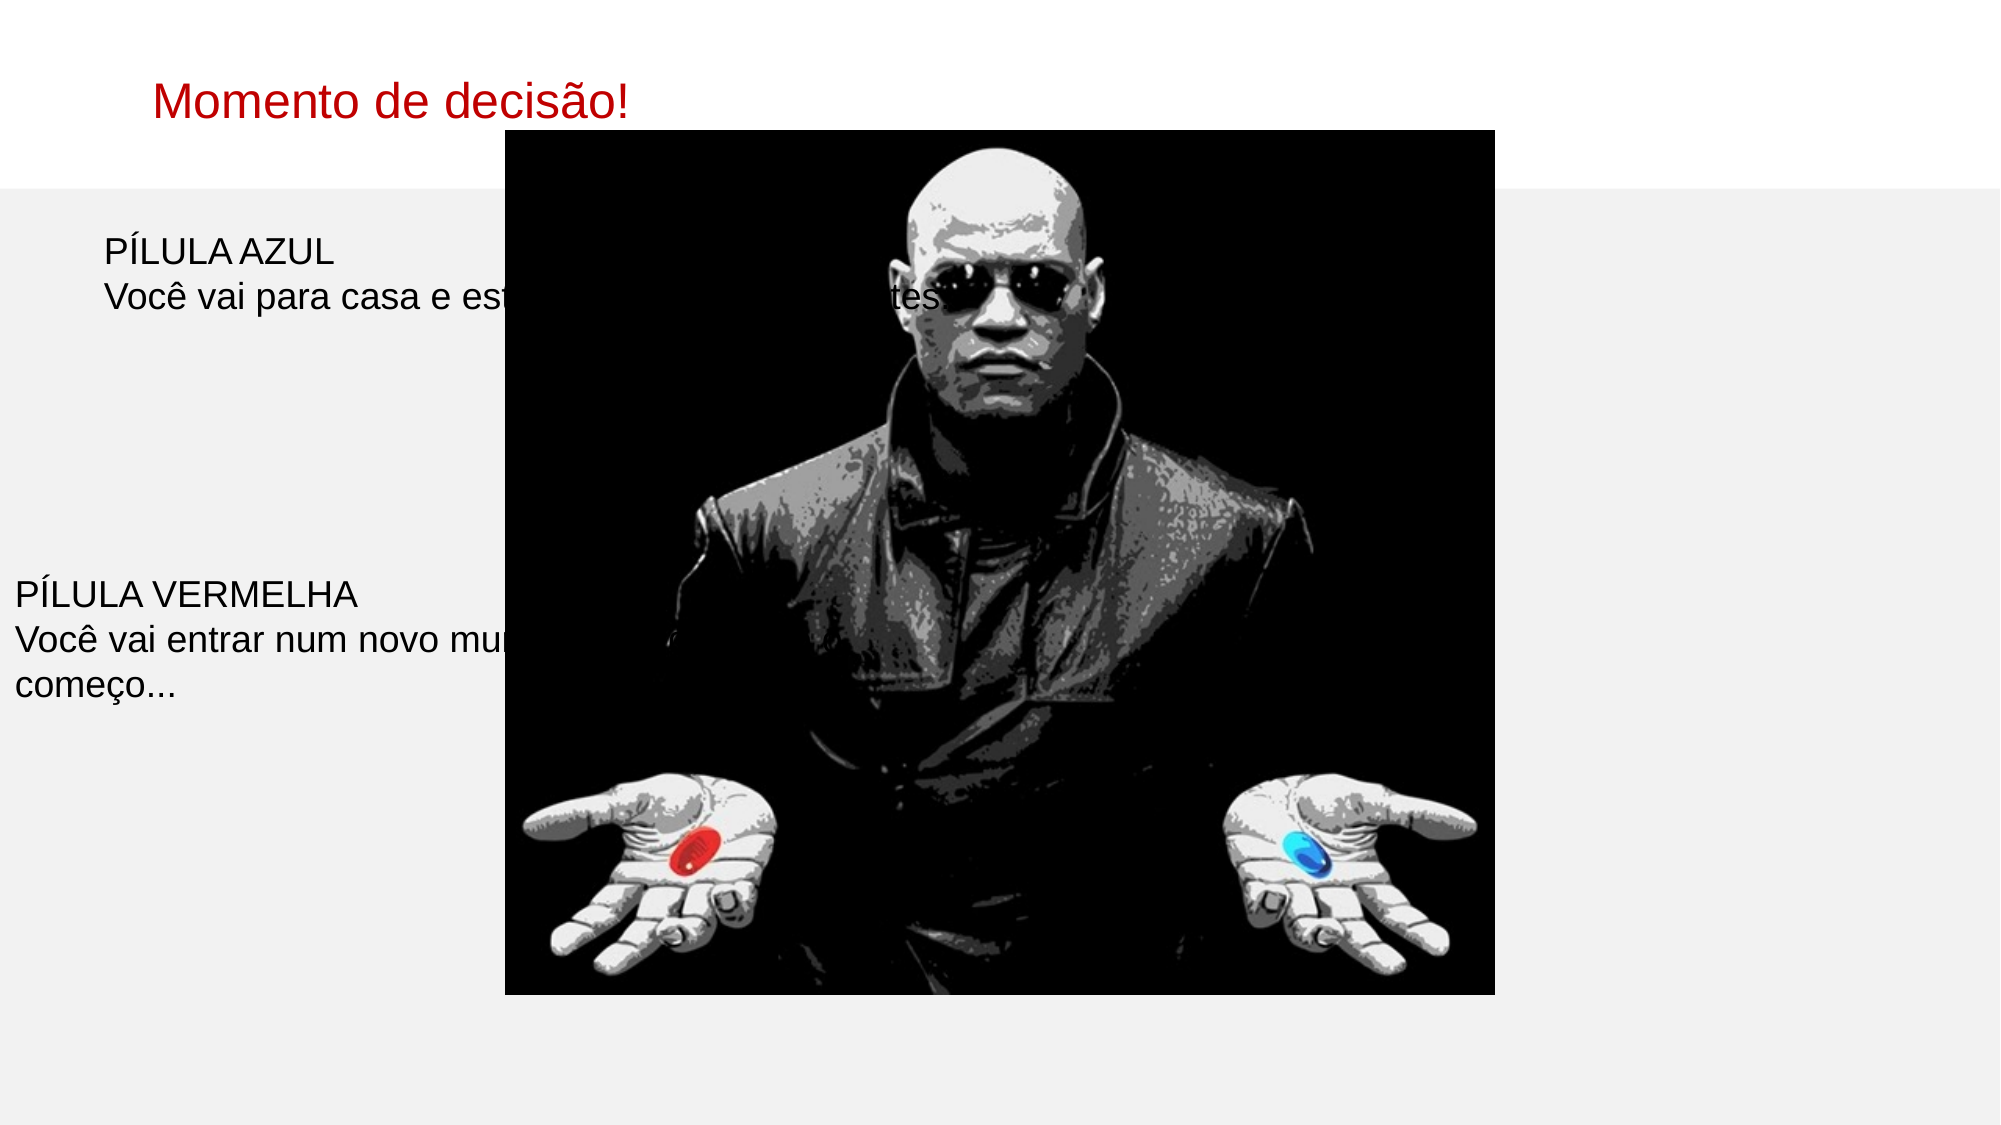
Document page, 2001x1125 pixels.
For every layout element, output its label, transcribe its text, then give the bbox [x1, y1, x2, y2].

text_box Momento de decisão! [137, 59, 1863, 138]
text_box PÍLULA VERMELHA Você vai entrar num novo mundo e ver que é só o começo... [0, 562, 500, 713]
text_box PÍLULA AZUL Você vai para casa e está tudo como estava antes. [89, 220, 500, 325]
picture [505, 130, 1495, 995]
